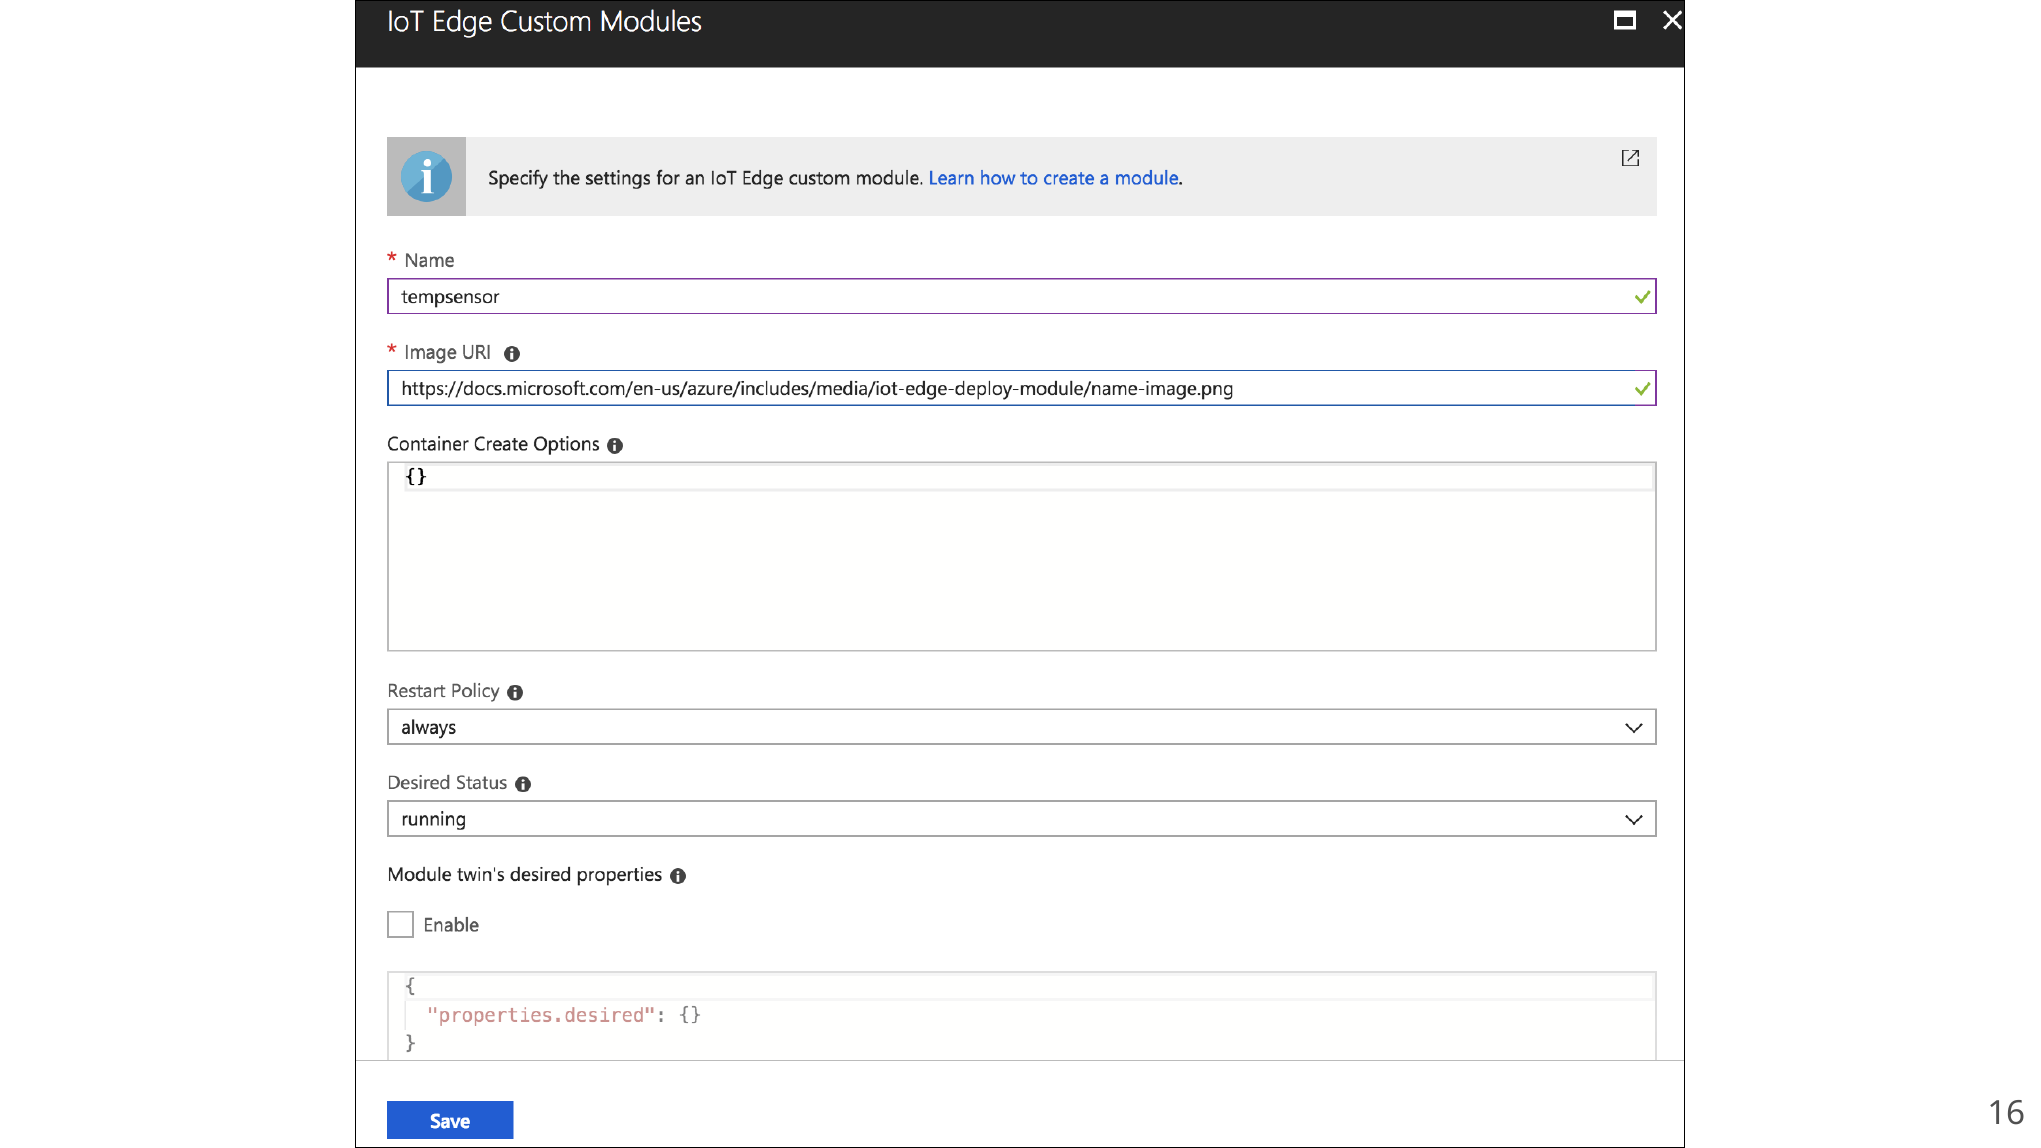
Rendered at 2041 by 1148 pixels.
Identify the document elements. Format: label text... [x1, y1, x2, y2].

slide_number 16 [1912, 1083, 2041, 1148]
picture [355, 0, 1685, 1148]
